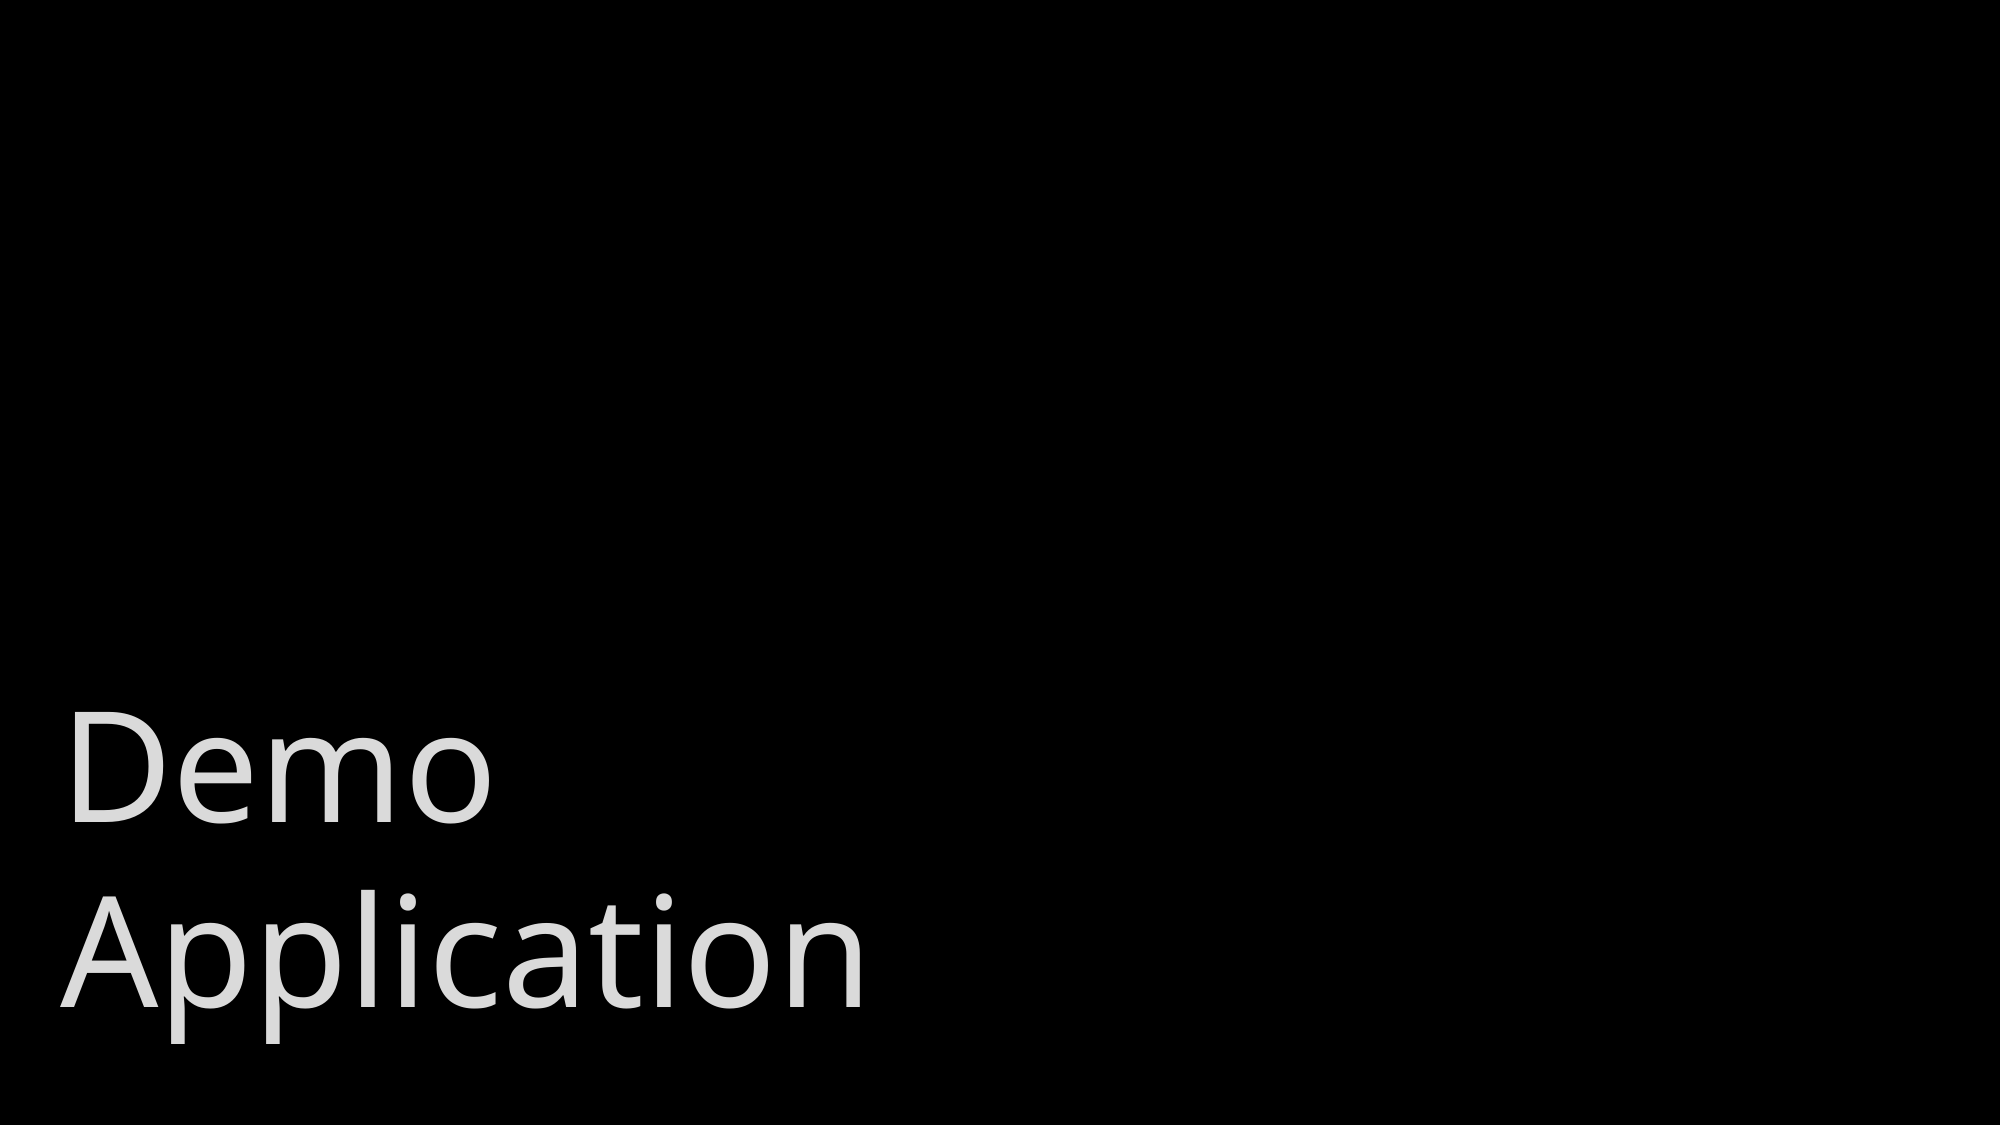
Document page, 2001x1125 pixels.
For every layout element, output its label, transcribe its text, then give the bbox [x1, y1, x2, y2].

title Demo Application [45, 297, 1321, 1046]
